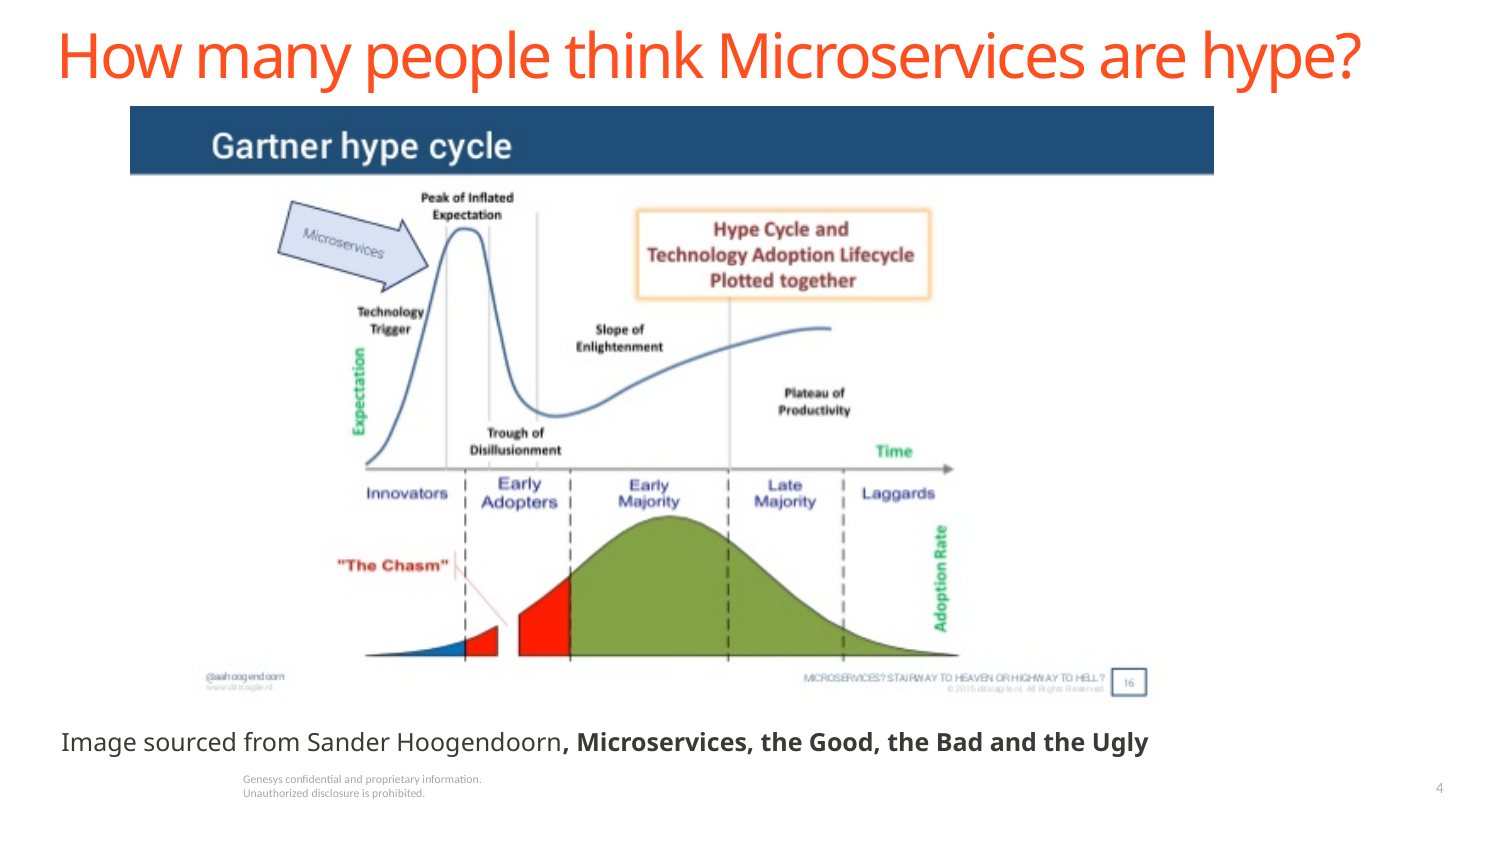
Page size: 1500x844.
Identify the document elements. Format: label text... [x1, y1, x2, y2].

footer Genesys confidential and proprietary information. Unauthorized disclosure is prohibited. [243, 772, 510, 810]
title How many people think Microservices are hype? [56, 24, 1383, 107]
text_box Image sourced from Sander Hoogendoorn, Microservices, the Good, the Bad and the Ugly [46, 719, 1165, 765]
slide_number 4 [1130, 764, 1444, 810]
picture [130, 106, 1214, 717]
